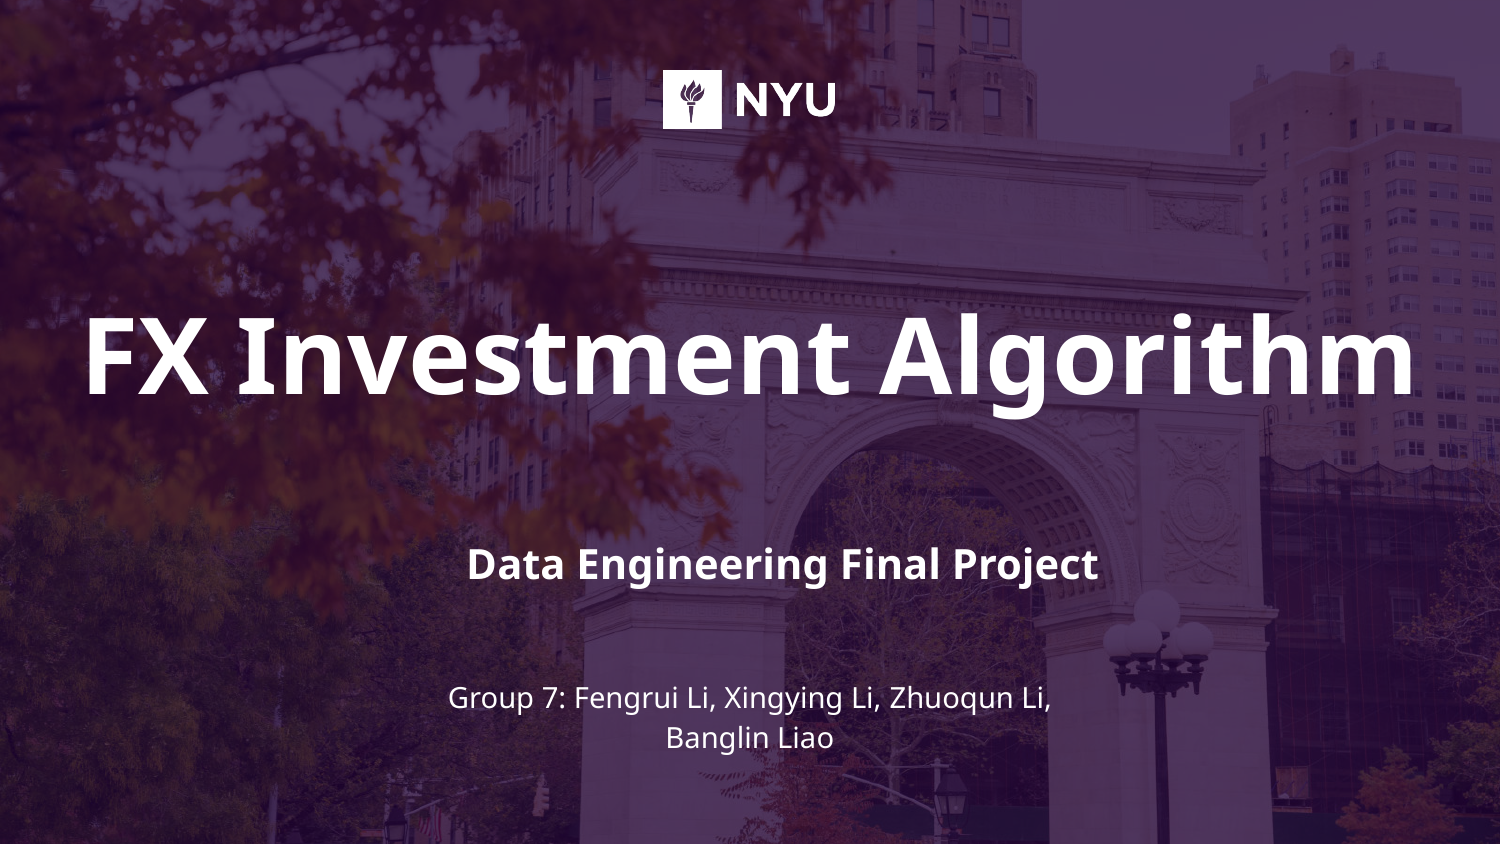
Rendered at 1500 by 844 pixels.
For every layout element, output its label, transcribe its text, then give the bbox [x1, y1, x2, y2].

text_box Data Engineering Final Project [284, 522, 1281, 603]
picture [663, 70, 836, 129]
title FX Investment Algorithm [0, 233, 1500, 495]
subtitle Group 7: Fengrui Li, Xingying Li, Zhuoqun Li, Banglin Liao [409, 659, 1091, 775]
